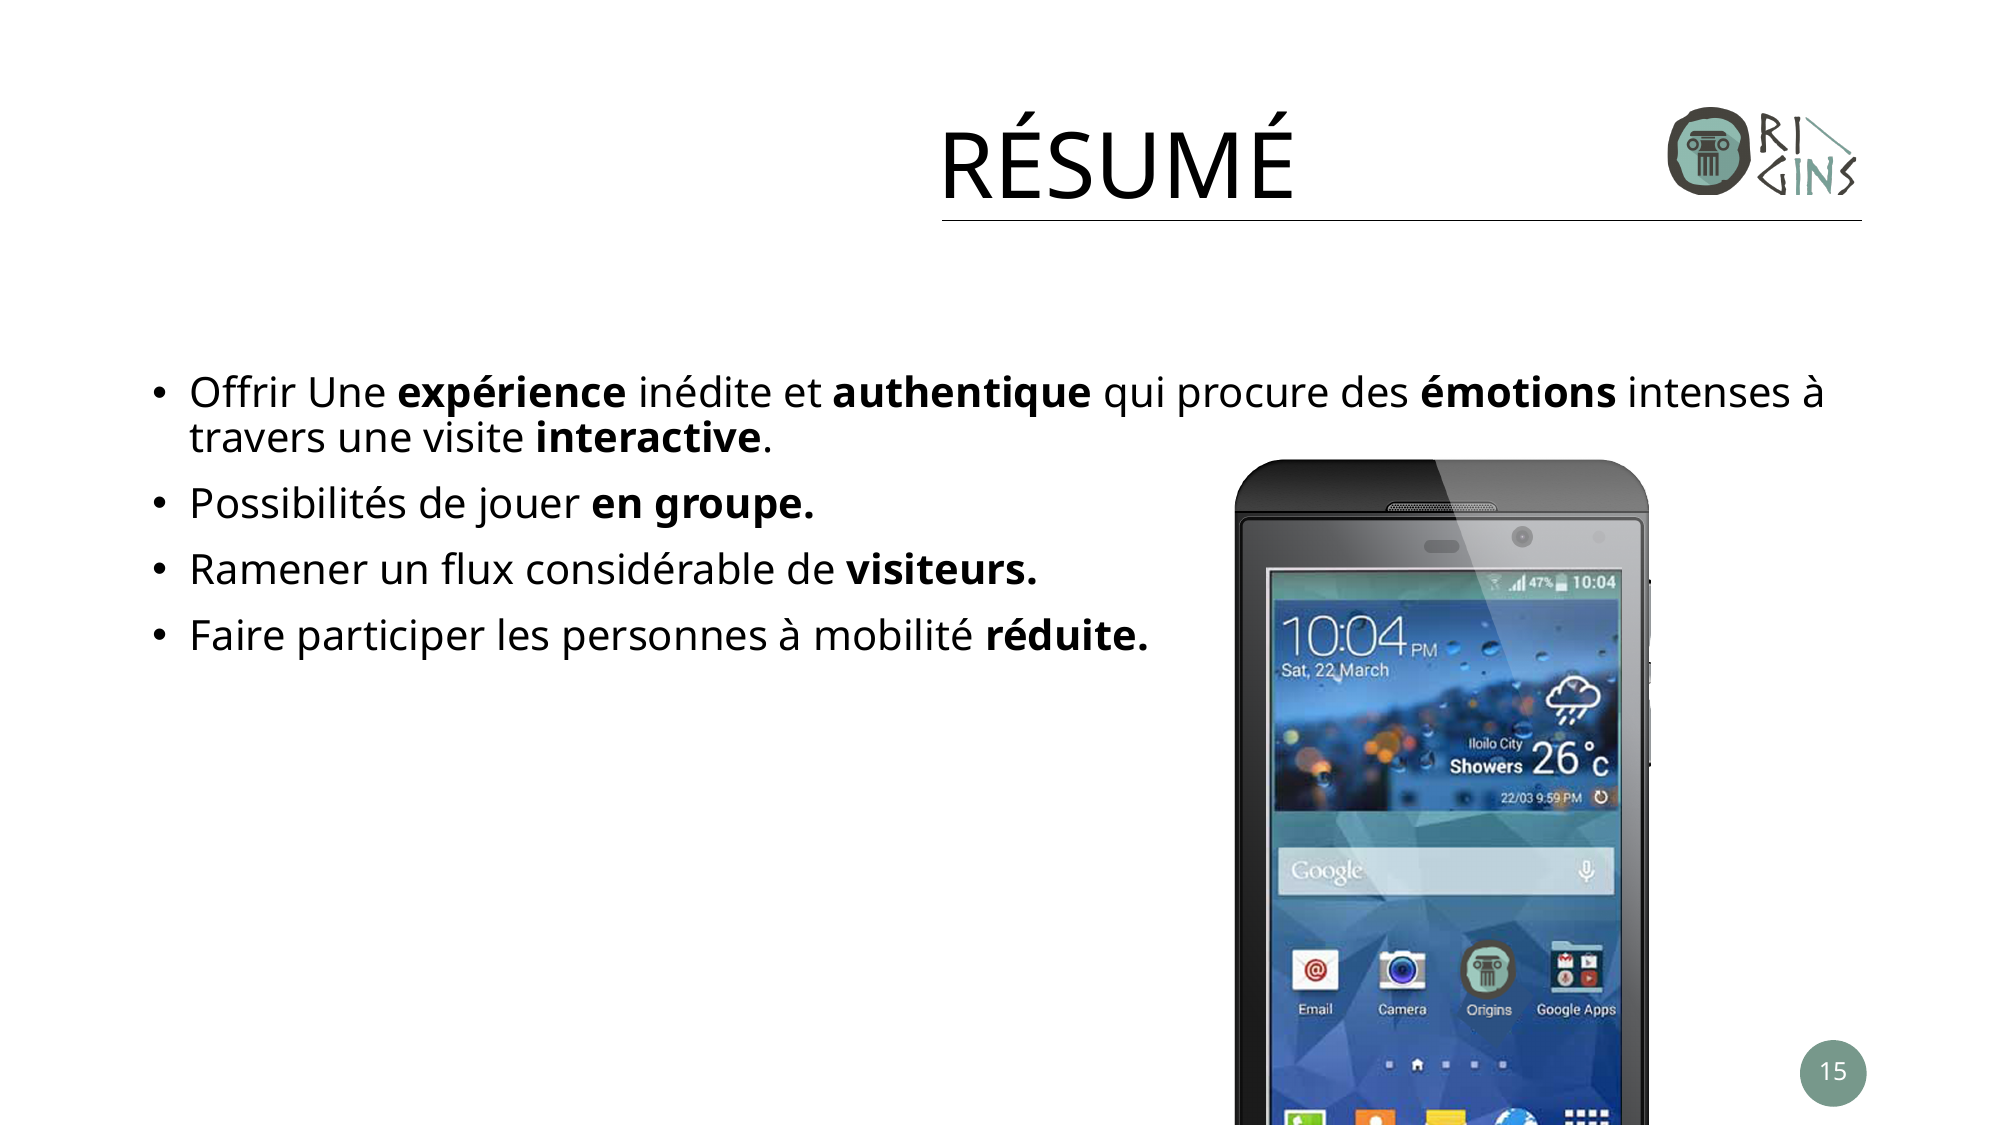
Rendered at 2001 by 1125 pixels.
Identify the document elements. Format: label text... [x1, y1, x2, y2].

title RÉSUMÉ [922, 59, 1863, 278]
picture [1667, 107, 1857, 195]
picture [989, 300, 1894, 1125]
list Offrir Une expérience inédite et authentique qui procure des émotions intenses à travers une visite interactive. Possibilités de jouer en groupe. Ramener un flux considérable de visiteurs. Faire participer les personnes à mobilité réduite. [137, 364, 989, 1014]
